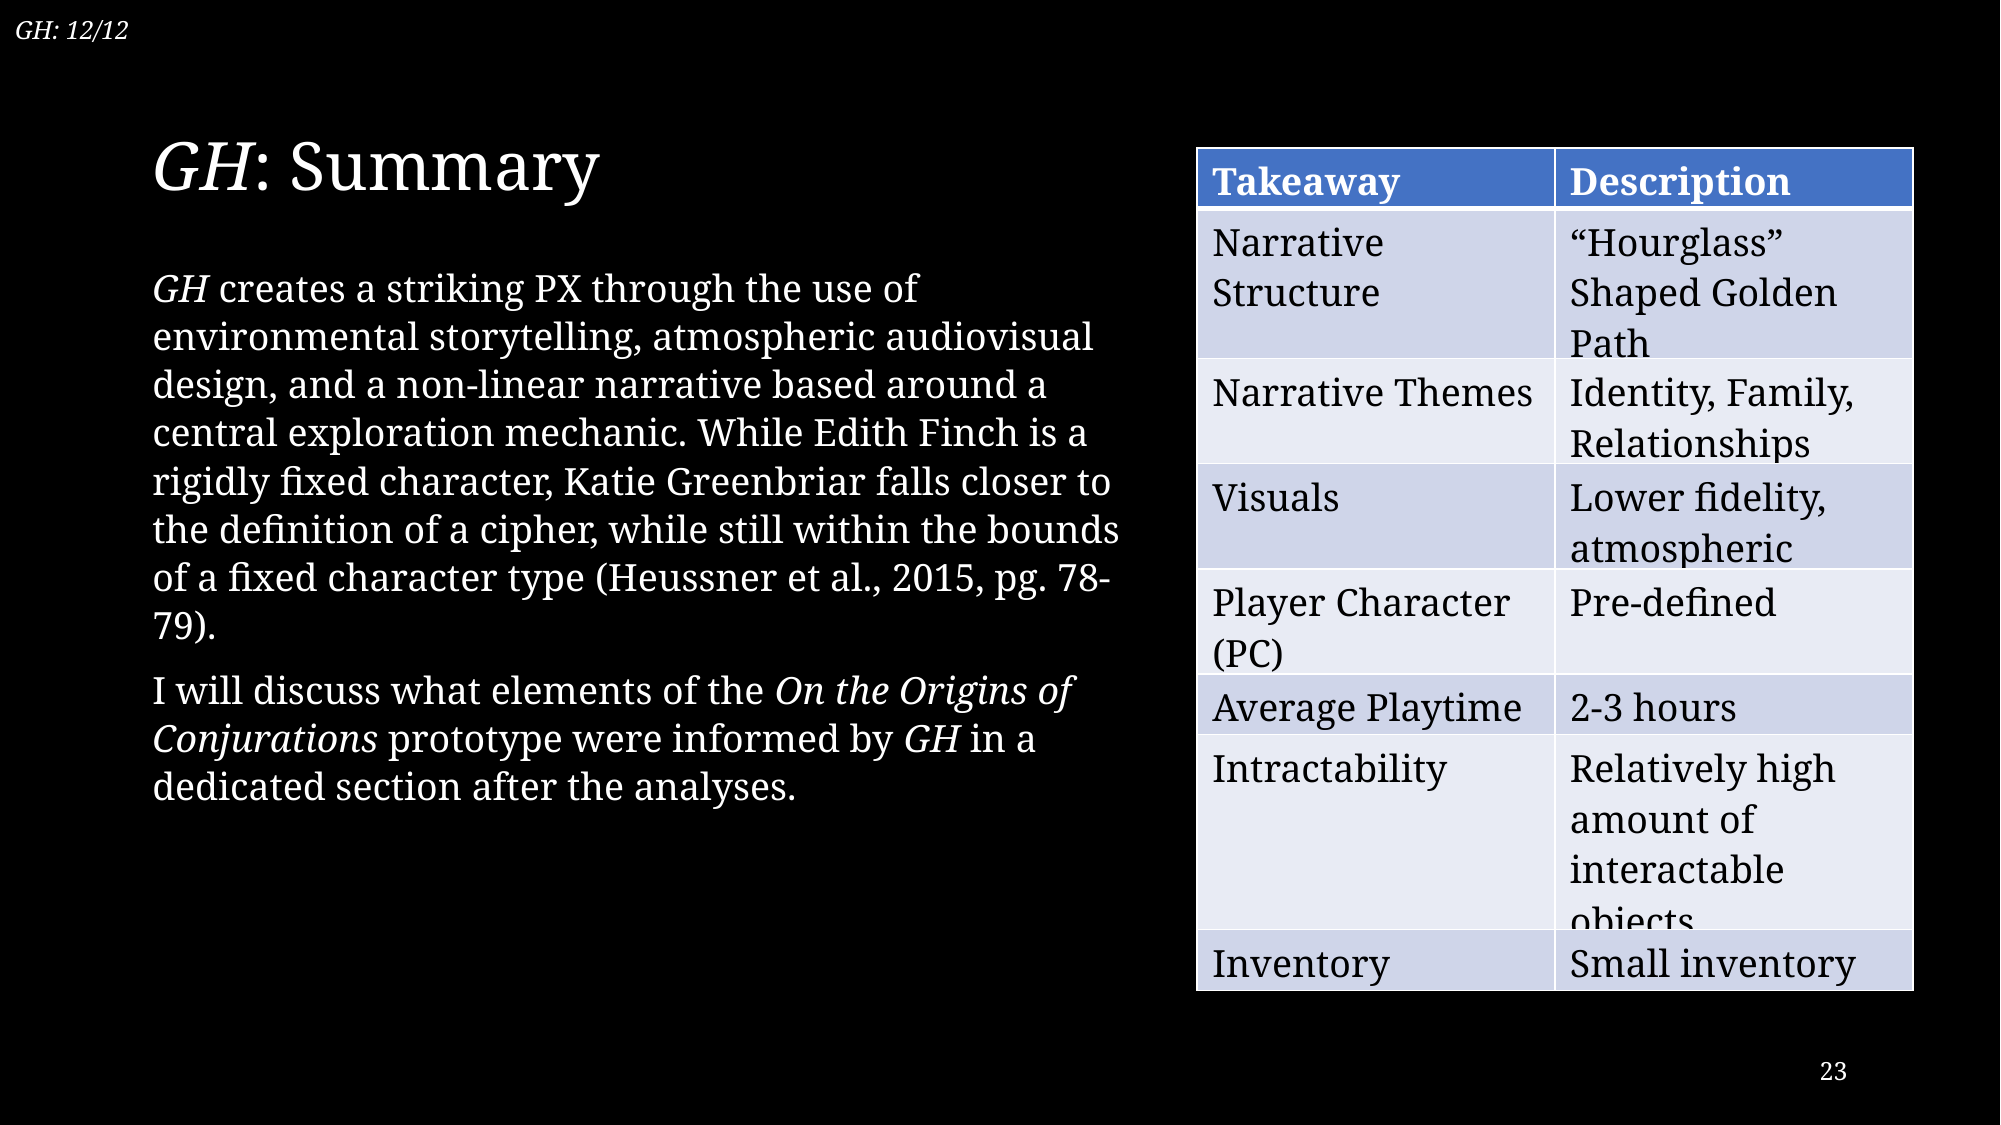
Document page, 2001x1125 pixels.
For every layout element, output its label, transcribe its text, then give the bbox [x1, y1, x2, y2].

table_cell Intractability [1198, 735, 1554, 929]
slide_number 23 [1412, 1042, 1863, 1103]
table_cell Relatively high amount of interactable objects [1556, 735, 1912, 929]
table_cell Lower fidelity, atmospheric [1556, 464, 1912, 568]
table_cell Narrative Structure [1198, 211, 1554, 358]
table_cell Narrative Themes [1198, 359, 1554, 463]
table_cell Inventory [1198, 930, 1554, 990]
table_cell “Hourglass” Shaped Golden Path [1556, 211, 1912, 358]
slide_number GH: 12/12 [0, 0, 450, 60]
table_cell Visuals [1198, 464, 1554, 568]
table_header Takeaway [1198, 149, 1554, 206]
text_box GH creates a striking PX through the use of environmental storytelling, atmospheric audiovisual design, and a non-linear narrative based around a central exploration mechanic. While Edith Finch is a rigidly fixed character, Katie Greenbriar falls closer to the definition of a cipher, while still within the bounds of a fixed character type (Heussner et al., 2015, pg. 78-79). I will discuss what elements of the On the Origins of Conjurations prototype were informed by GH in a dedicated section after the analyses. [137, 254, 1138, 816]
title GH: Summary [137, 59, 1863, 278]
table_cell Player Character (PC) [1198, 570, 1554, 673]
table_cell Small inventory [1556, 930, 1912, 990]
table_cell Pre-defined [1556, 570, 1912, 673]
table_cell Average Playtime [1198, 675, 1554, 734]
table_header Description [1556, 149, 1912, 206]
table_cell Identity, Family, Relationships [1556, 359, 1912, 463]
table_cell 2-3 hours [1556, 675, 1912, 734]
